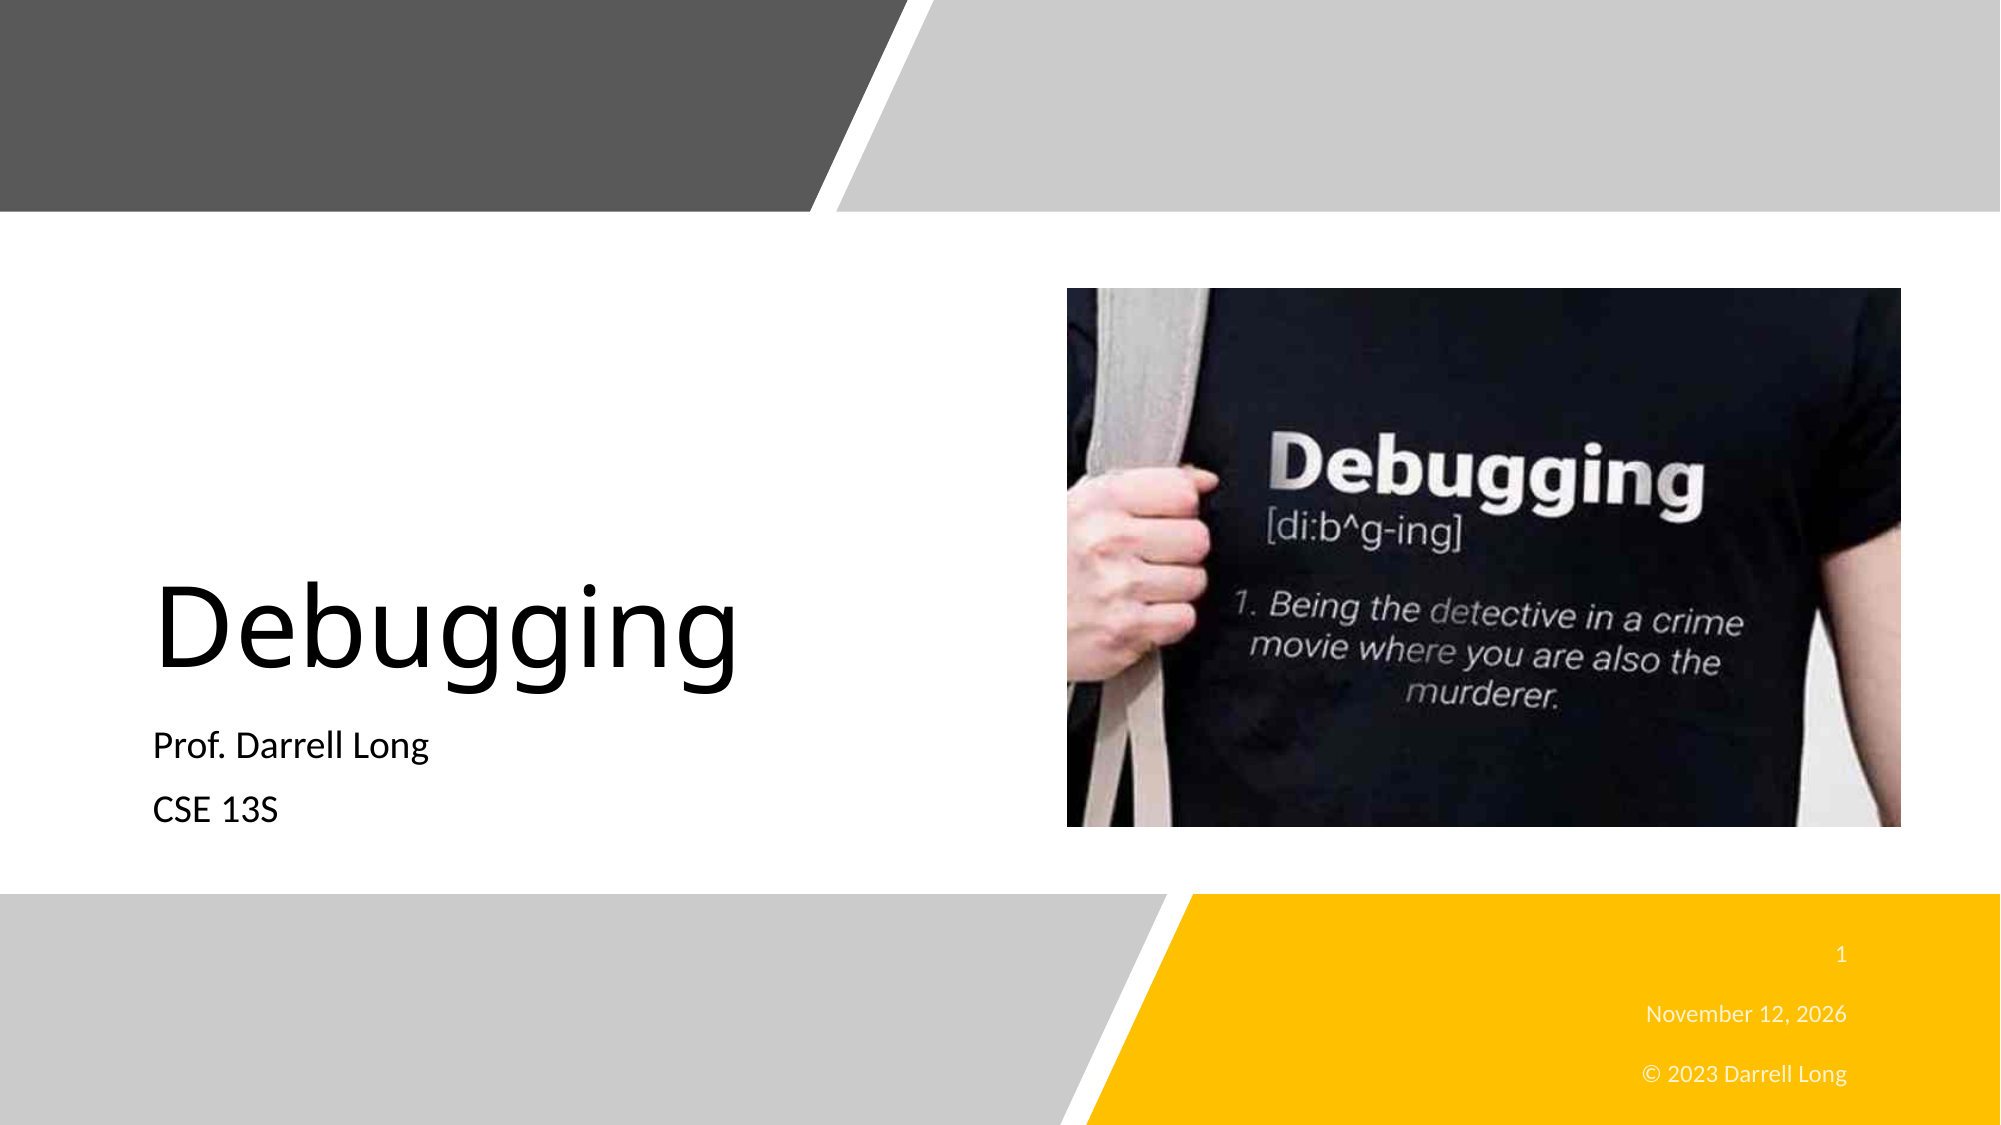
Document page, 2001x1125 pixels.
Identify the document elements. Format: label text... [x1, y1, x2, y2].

footer © 2023 Darrell Long [1195, 1042, 1863, 1103]
text_box [834, 0, 2000, 213]
text_box [0, 0, 909, 213]
text_box [1085, 893, 2000, 1125]
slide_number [1195, 982, 1863, 1042]
text_box [0, 893, 1169, 1125]
title Debugging [138, 271, 895, 700]
subtitle Prof. Darrell Long CSE 13S [138, 717, 895, 844]
picture [1067, 288, 1901, 827]
slide_number 1 [1446, 922, 1863, 983]
